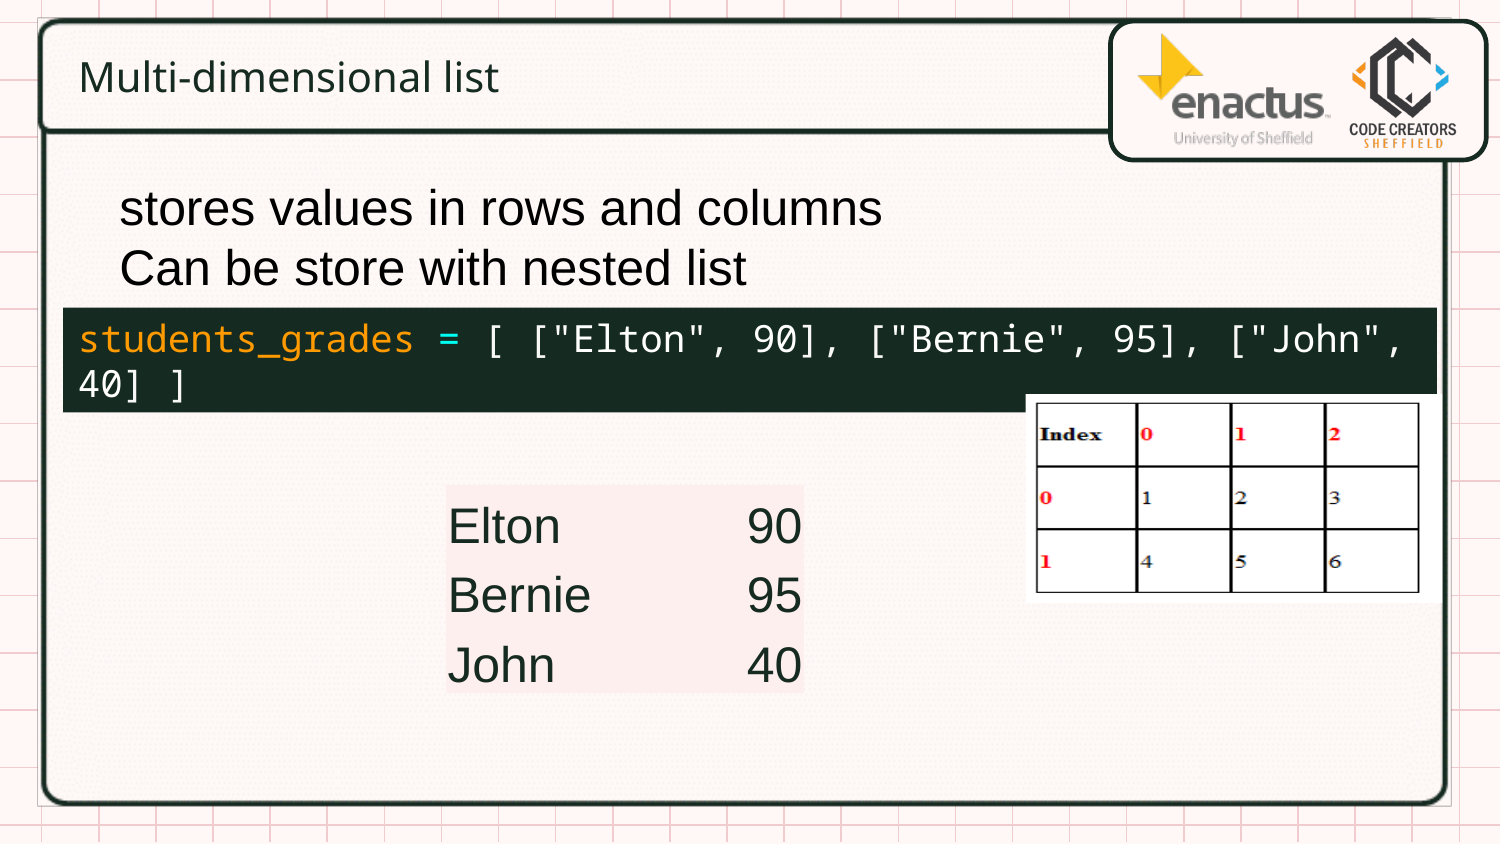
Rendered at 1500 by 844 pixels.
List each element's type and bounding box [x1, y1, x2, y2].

picture [32, 12, 1457, 811]
text_box [1110, 20, 1487, 161]
